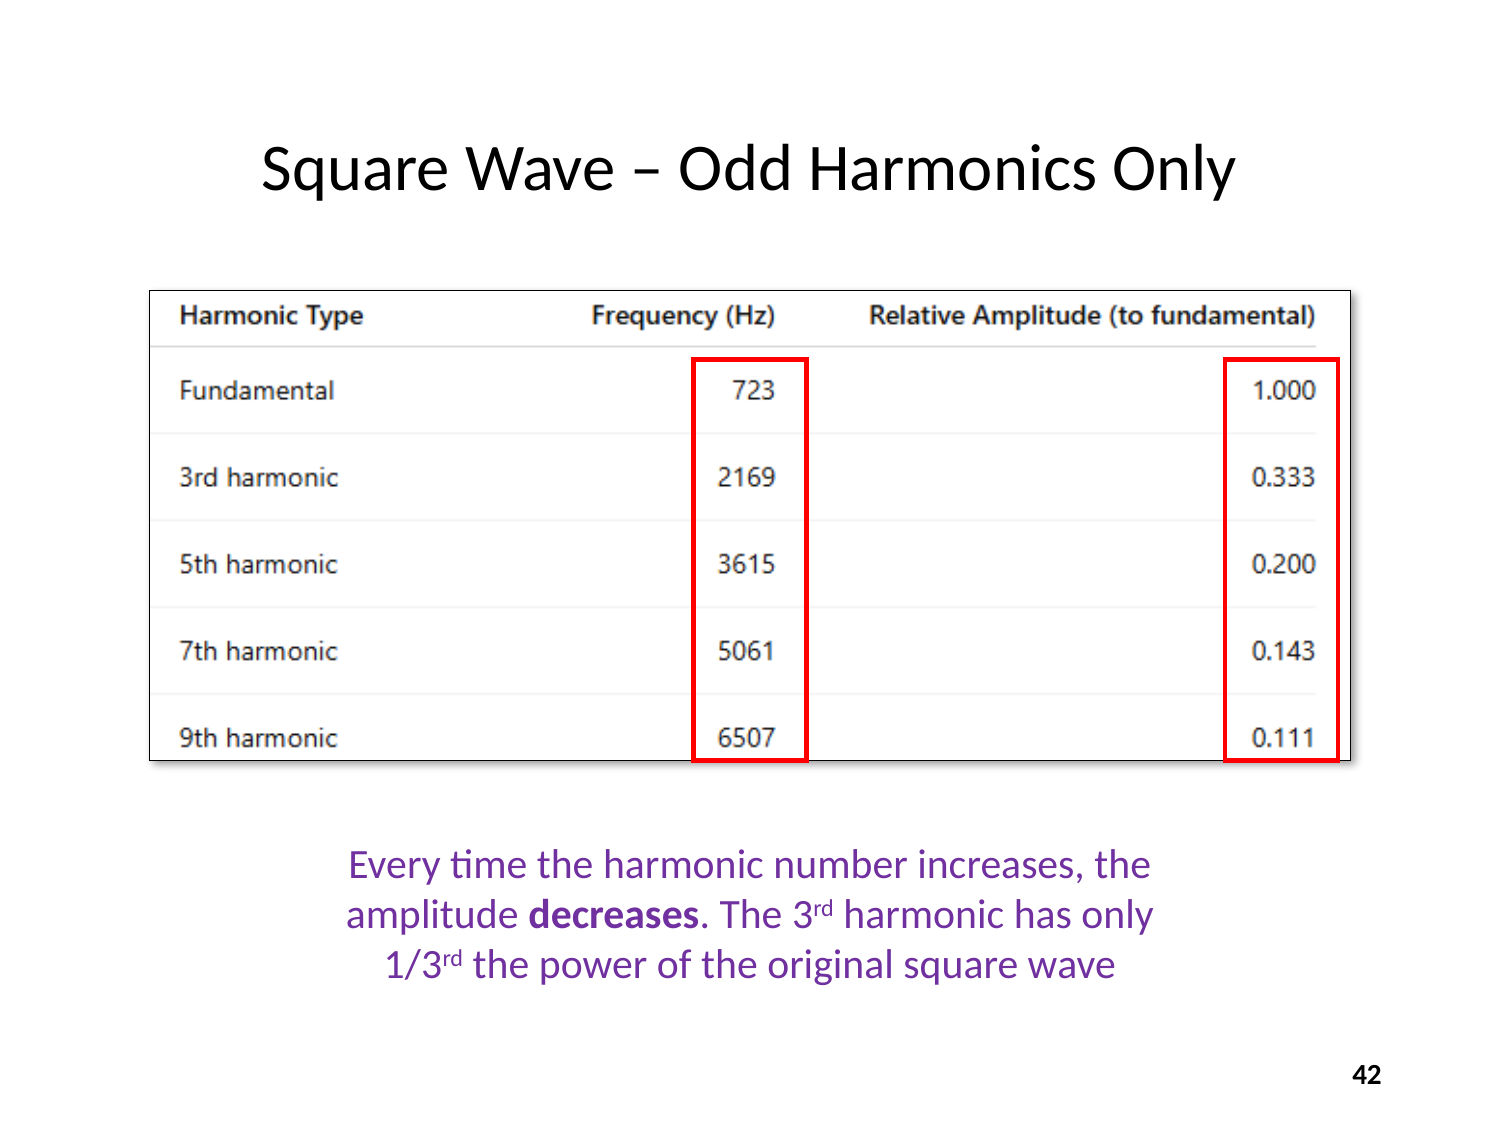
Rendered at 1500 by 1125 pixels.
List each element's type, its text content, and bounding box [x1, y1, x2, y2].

title Square Wave – Odd Harmonics Only [103, 59, 1397, 278]
text_box Every time the harmonic number increases, the amplitude decreases. The 3rd harmonic has only 1/3rd the power of the original square wave [316, 829, 1184, 995]
picture [149, 290, 1351, 761]
slide_number 42 [1059, 1042, 1397, 1103]
